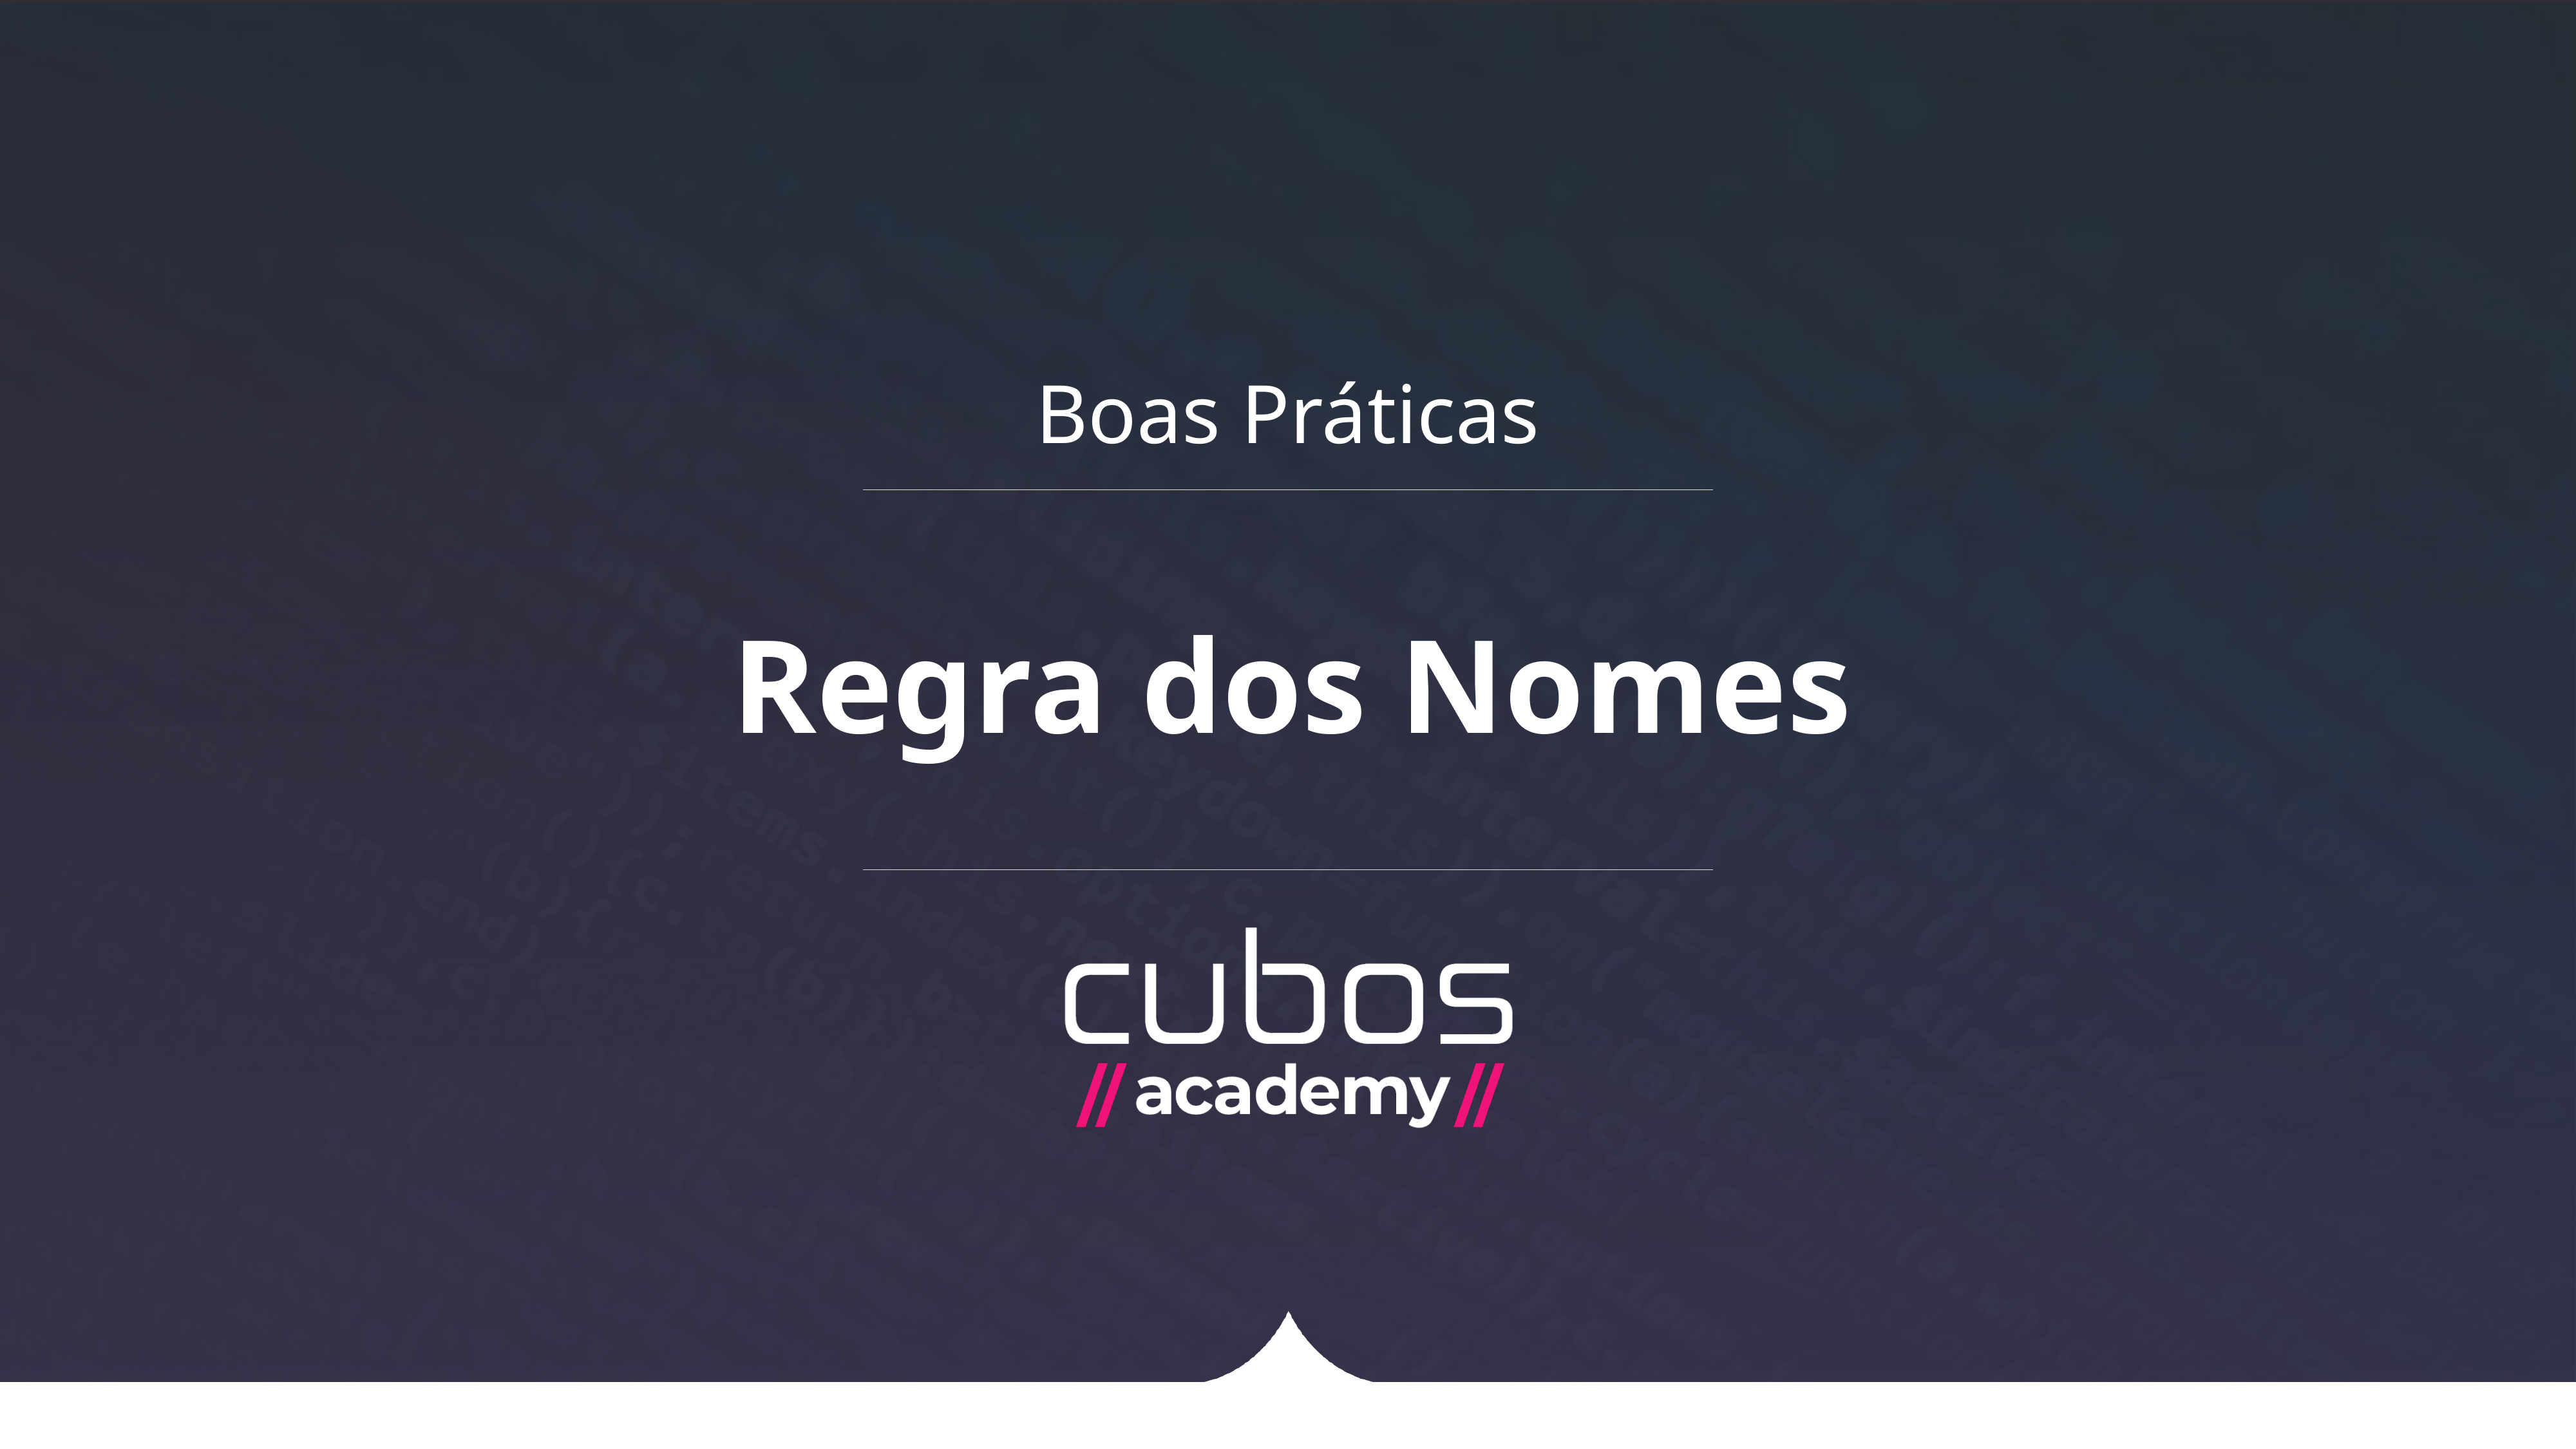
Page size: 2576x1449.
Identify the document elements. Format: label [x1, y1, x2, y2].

picture [0, 3, 2575, 1307]
text_box [0, 1307, 2576, 1449]
